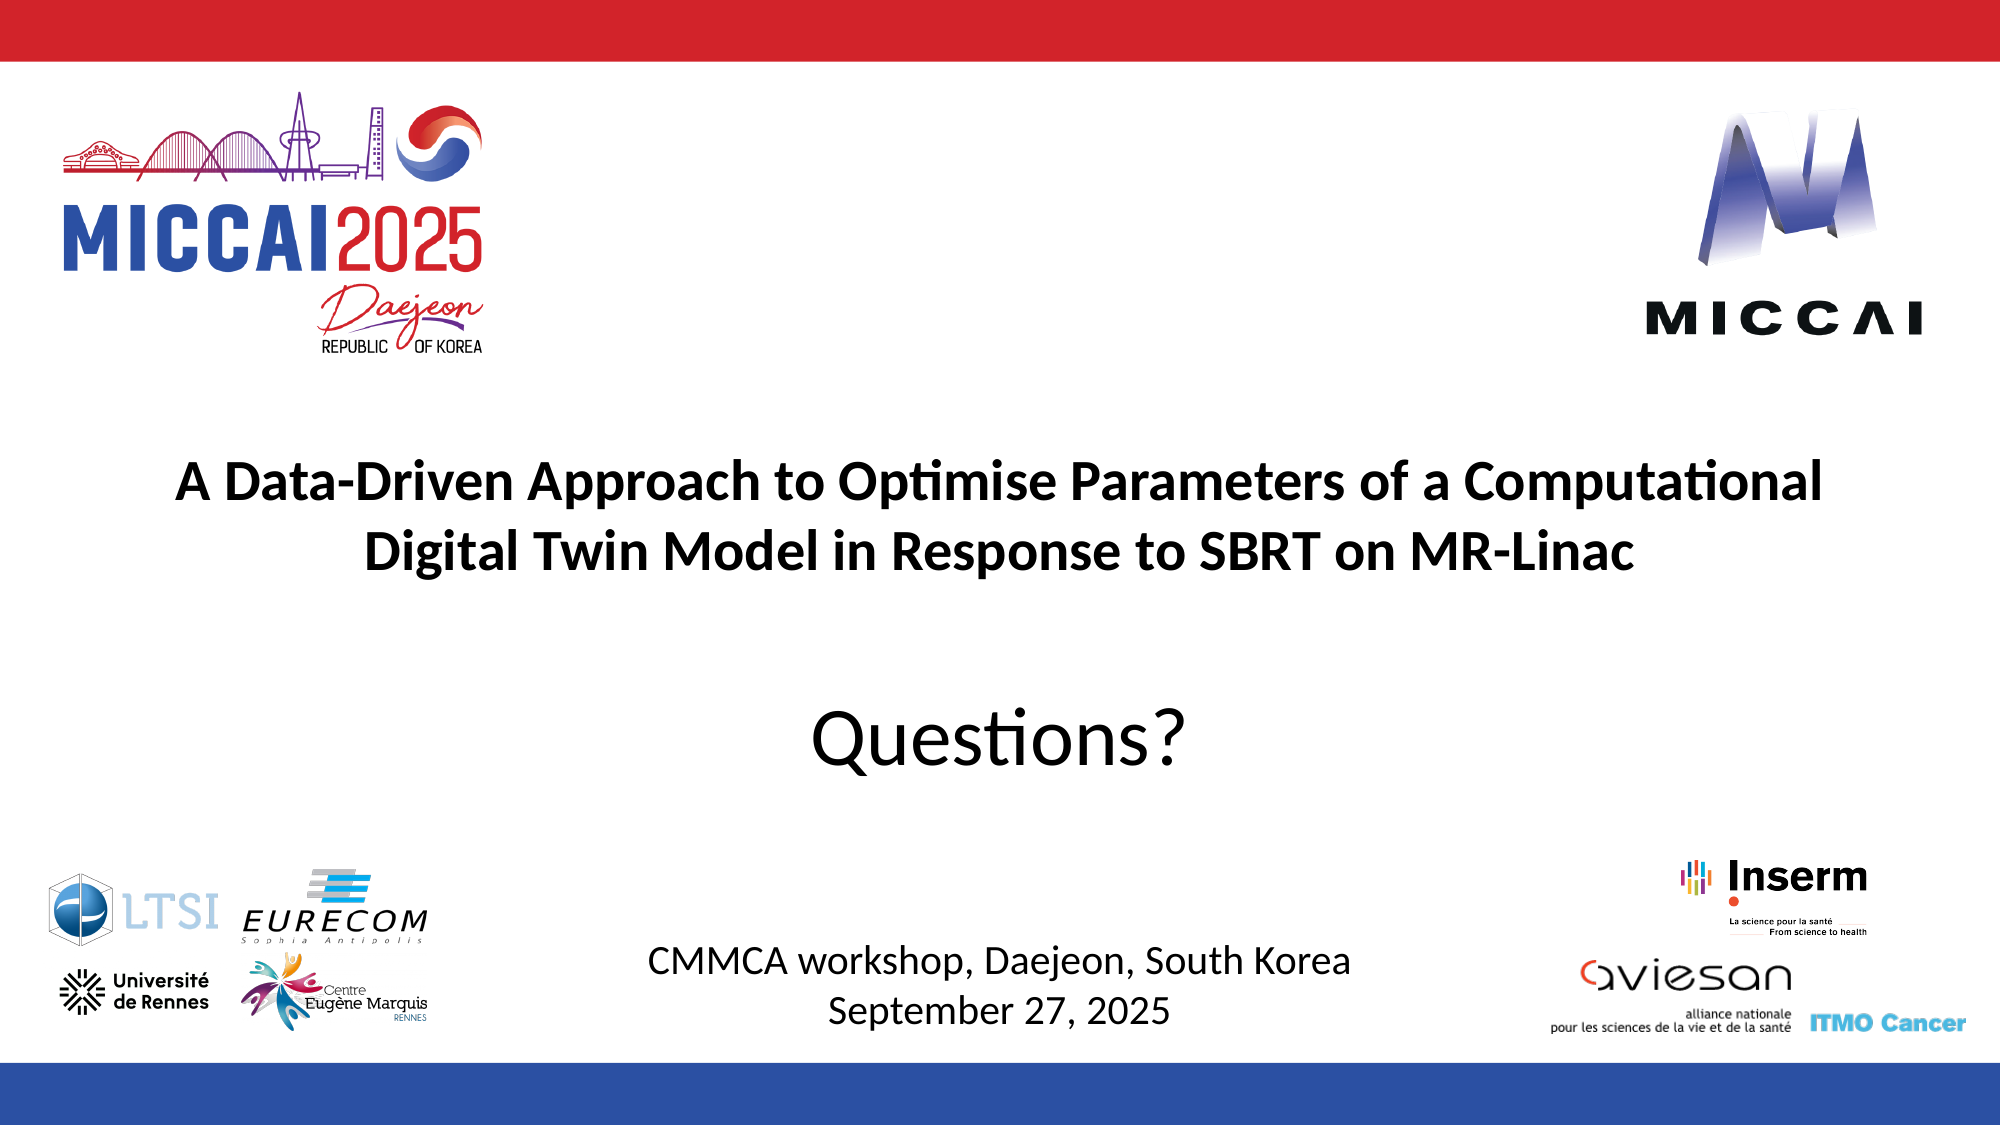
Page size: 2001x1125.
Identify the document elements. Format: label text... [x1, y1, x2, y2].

text_box [0, 1062, 2000, 1125]
text_box [0, 0, 2000, 63]
text_box A Data-Driven Approach to Optimise Parameters of a Computational Digital Twin Model in Response to SBRT on MR-Linac Questions? CMMCA workshop, Daejeon, South Korea September 27, 2025 [146, 435, 1854, 1040]
picture [62, 90, 484, 357]
picture [1621, 103, 1938, 345]
picture [1681, 859, 1867, 937]
picture [241, 869, 427, 944]
picture [41, 870, 227, 948]
picture [41, 950, 227, 1034]
picture [241, 952, 427, 1031]
picture [1551, 957, 1966, 1034]
